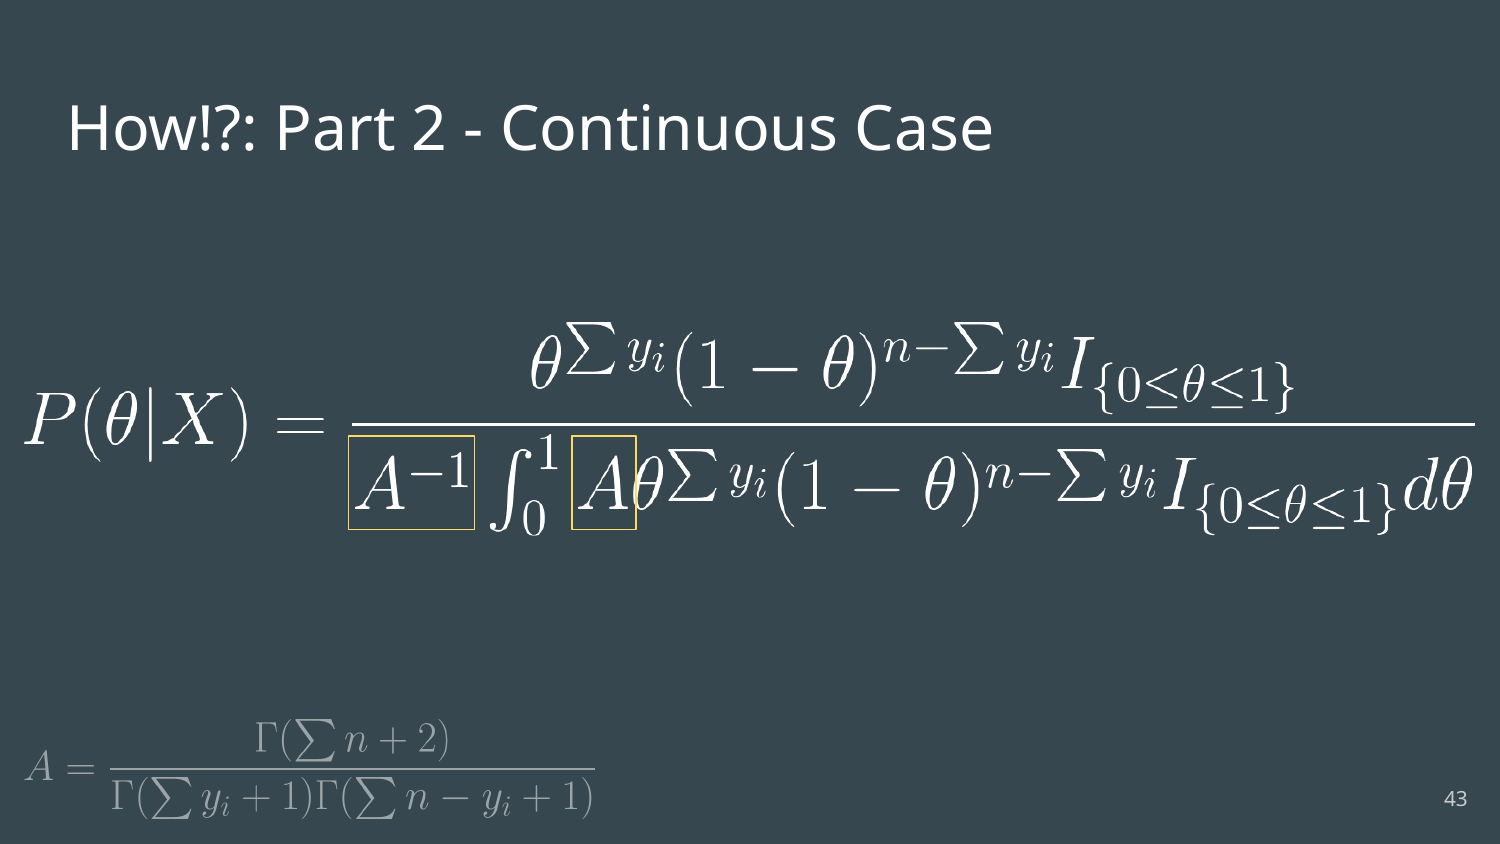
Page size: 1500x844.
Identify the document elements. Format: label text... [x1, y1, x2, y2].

picture [24, 719, 596, 819]
title How!?: Part 2 - Continuous Case [51, 72, 1449, 167]
picture [24, 322, 1476, 536]
slide_number ‹#› [1392, 767, 1483, 833]
